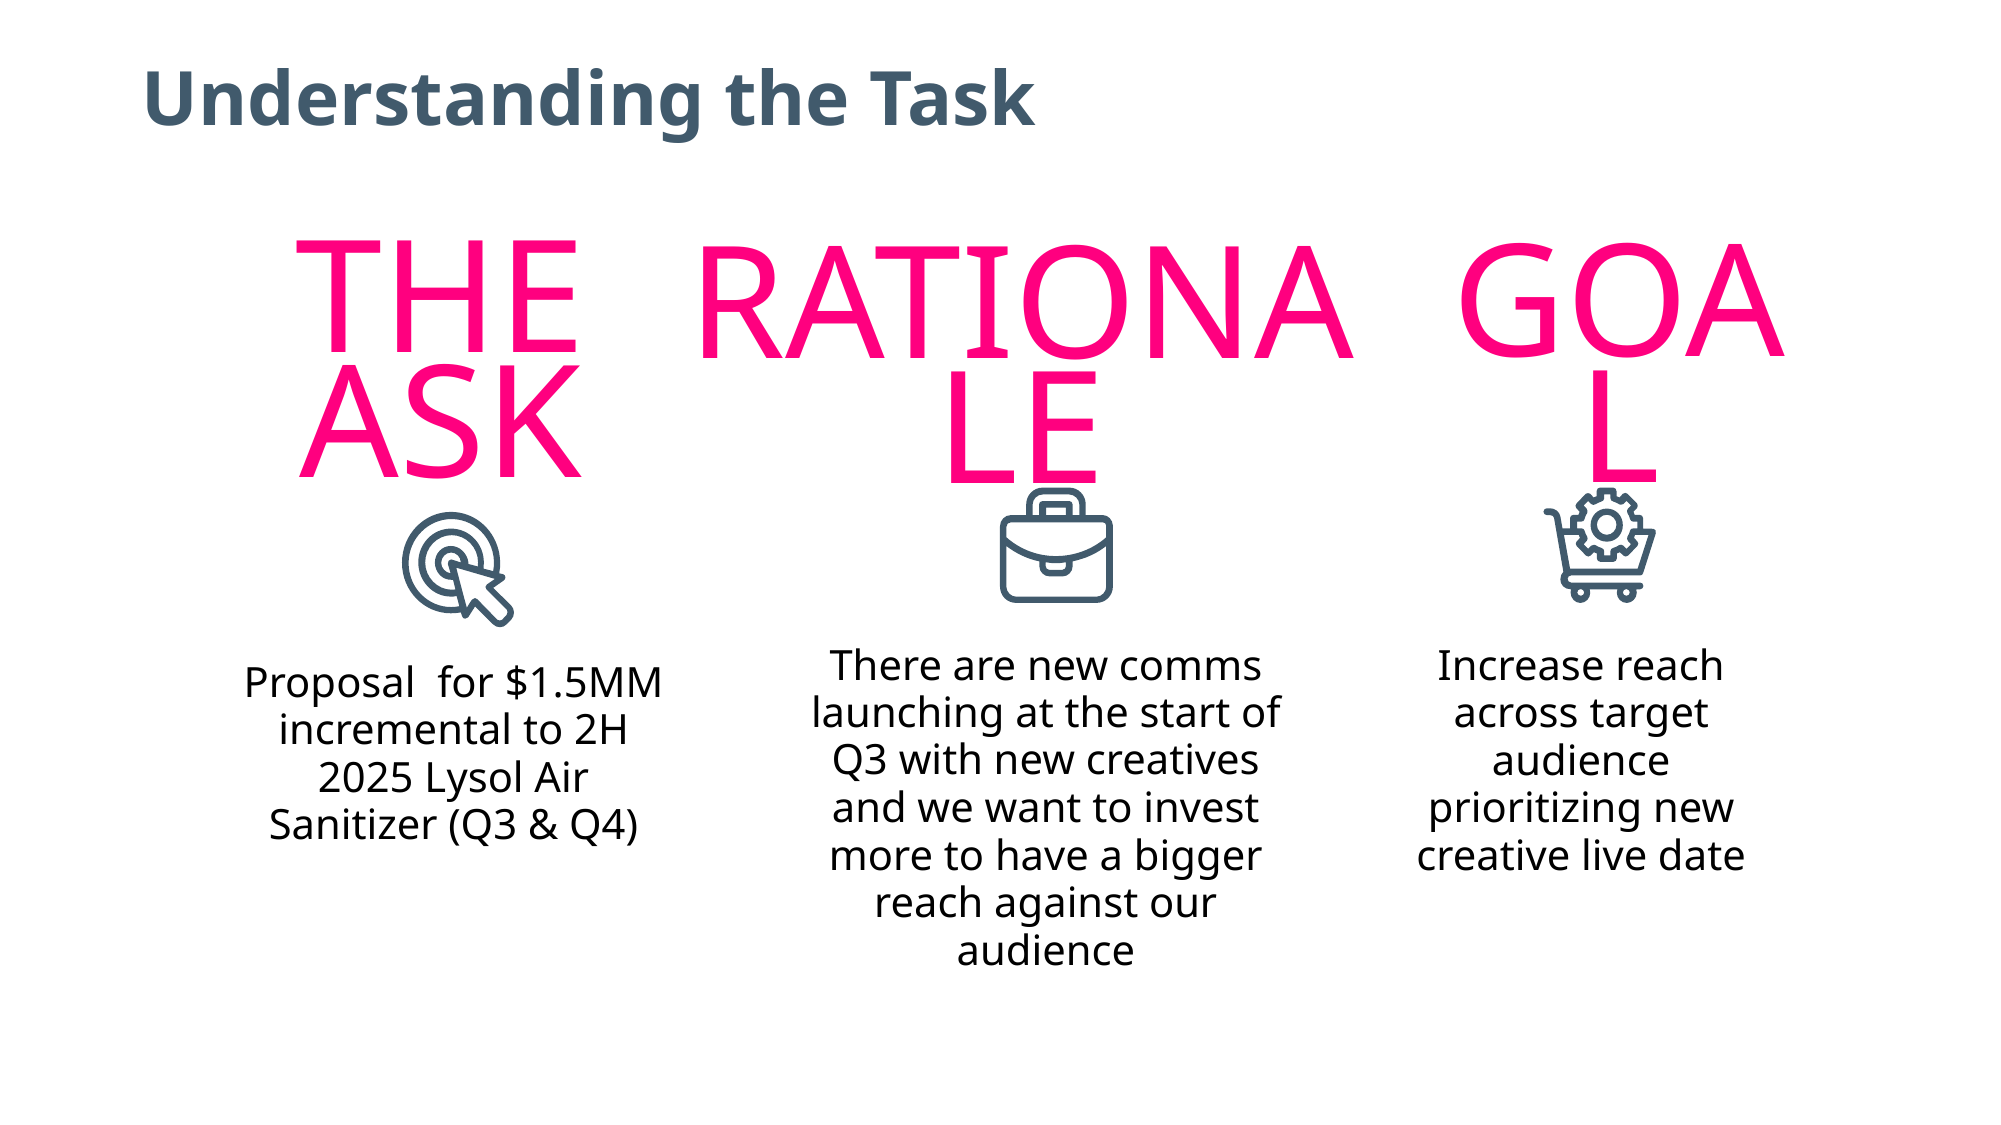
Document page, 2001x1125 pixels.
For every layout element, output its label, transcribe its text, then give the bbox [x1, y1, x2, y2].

text_box Proposal for $1.5MM incremental to 2H 2025 Lysol Air Sanitizer (Q3 & Q4) [226, 644, 681, 874]
list The ask [252, 338, 629, 416]
text_box [999, 509, 1113, 603]
text_box Goal [1431, 256, 1807, 508]
text_box [401, 511, 514, 628]
text_box RationalE [647, 257, 1396, 509]
title Understanding the Task [0, 45, 1232, 140]
text_box Increase reach across target audience prioritizing new creative live date [1395, 627, 1767, 746]
text_box There are new comms launching at the start of Q3 with new creatives and we want to invest more to have a bigger reach against our audience [786, 627, 1305, 856]
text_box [1543, 487, 1657, 603]
